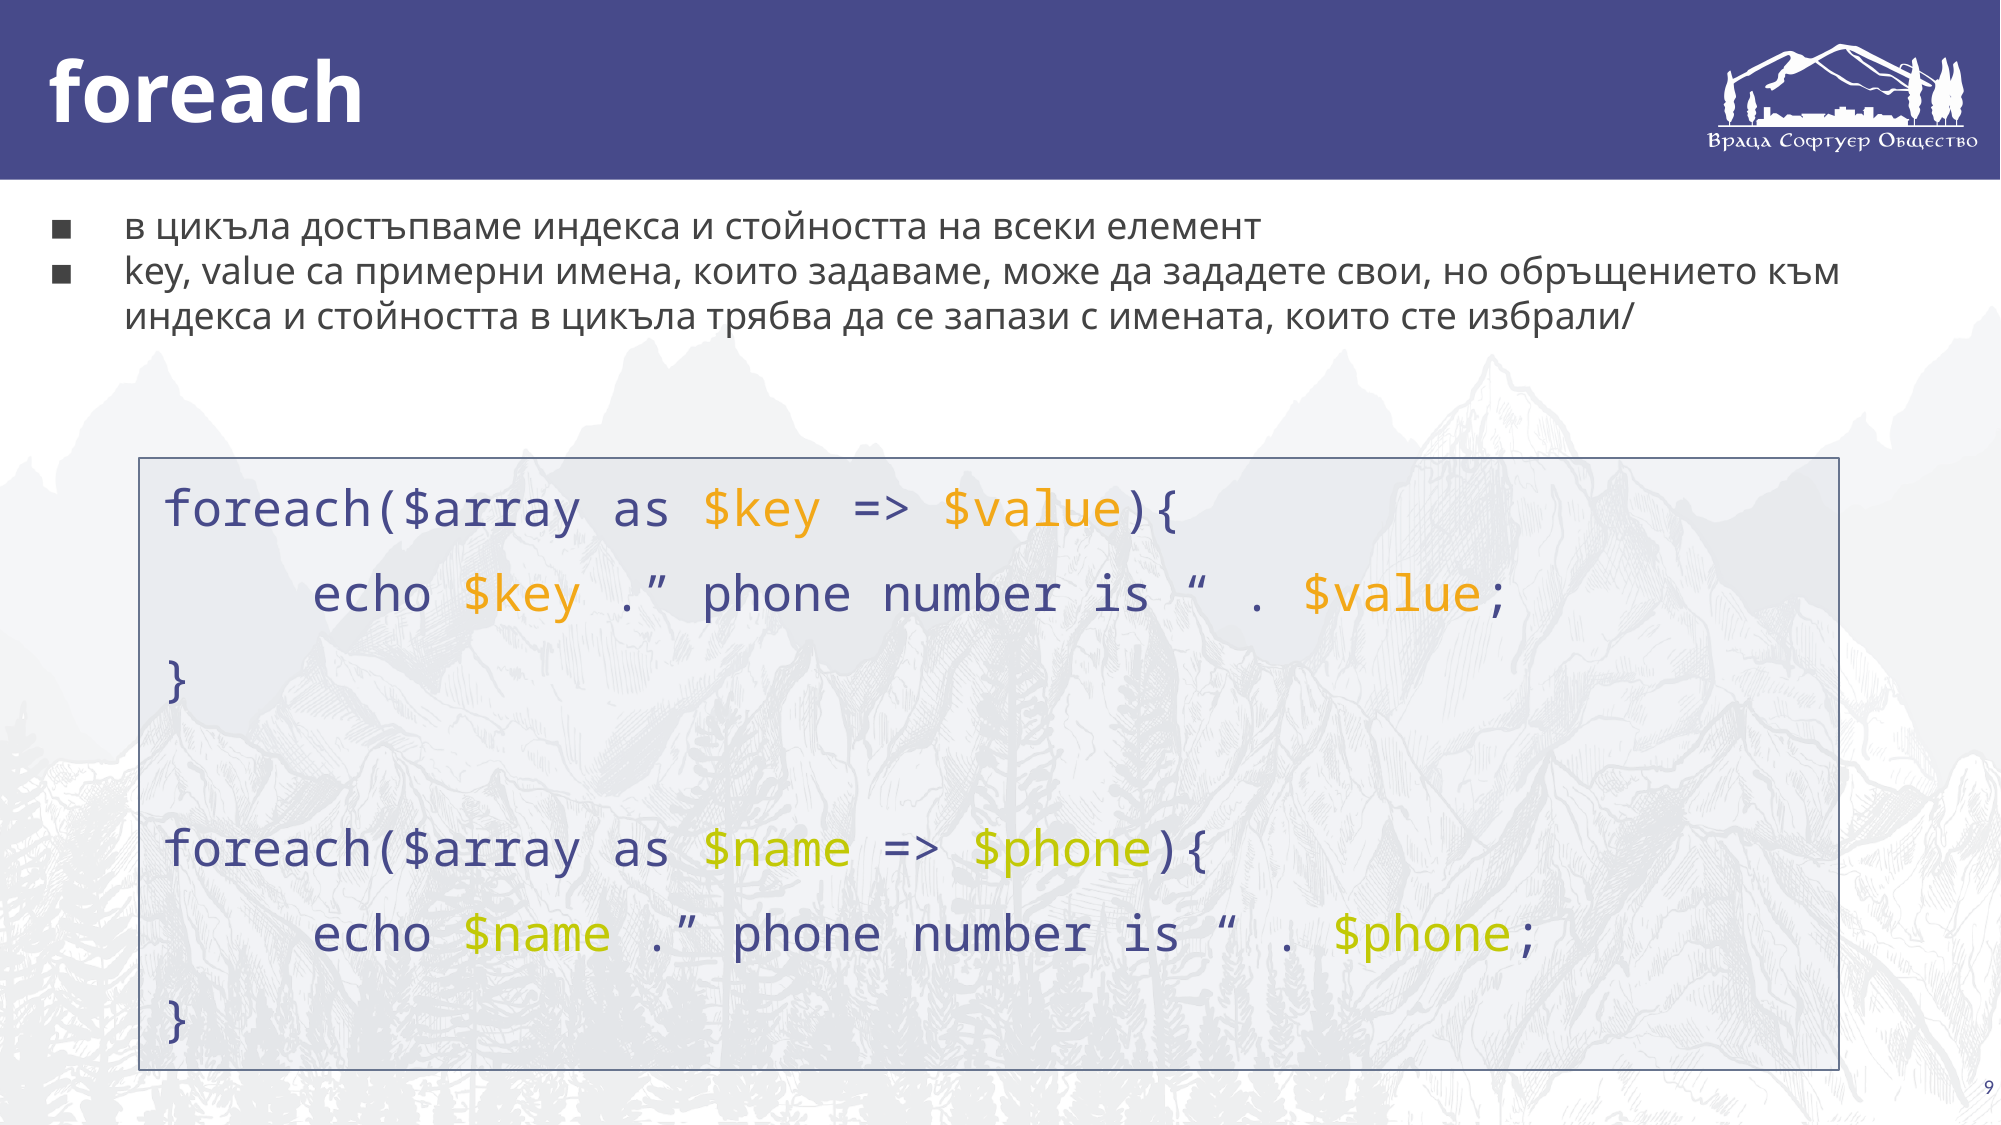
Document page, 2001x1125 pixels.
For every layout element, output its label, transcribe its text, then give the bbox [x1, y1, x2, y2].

picture [1703, 19, 1981, 165]
text_box foreach($array as $key => $value){ echo $key .” phone number is “ . $value; } foreach($array as $name => $phone){ echo $name .” phone number is “ . $phone; } [138, 458, 1839, 1071]
title foreach [31, 16, 1591, 162]
slide_number 9 [1929, 1070, 2000, 1103]
list в цикъла достъпваме индекса и стойността на всеки елемент key, value са примерни имена, които задаваме, може да зададете свои, но обръщението към индекса и стойността в цикъла трябва да се запази с имената, които сте избрали/ [31, 196, 1970, 1050]
